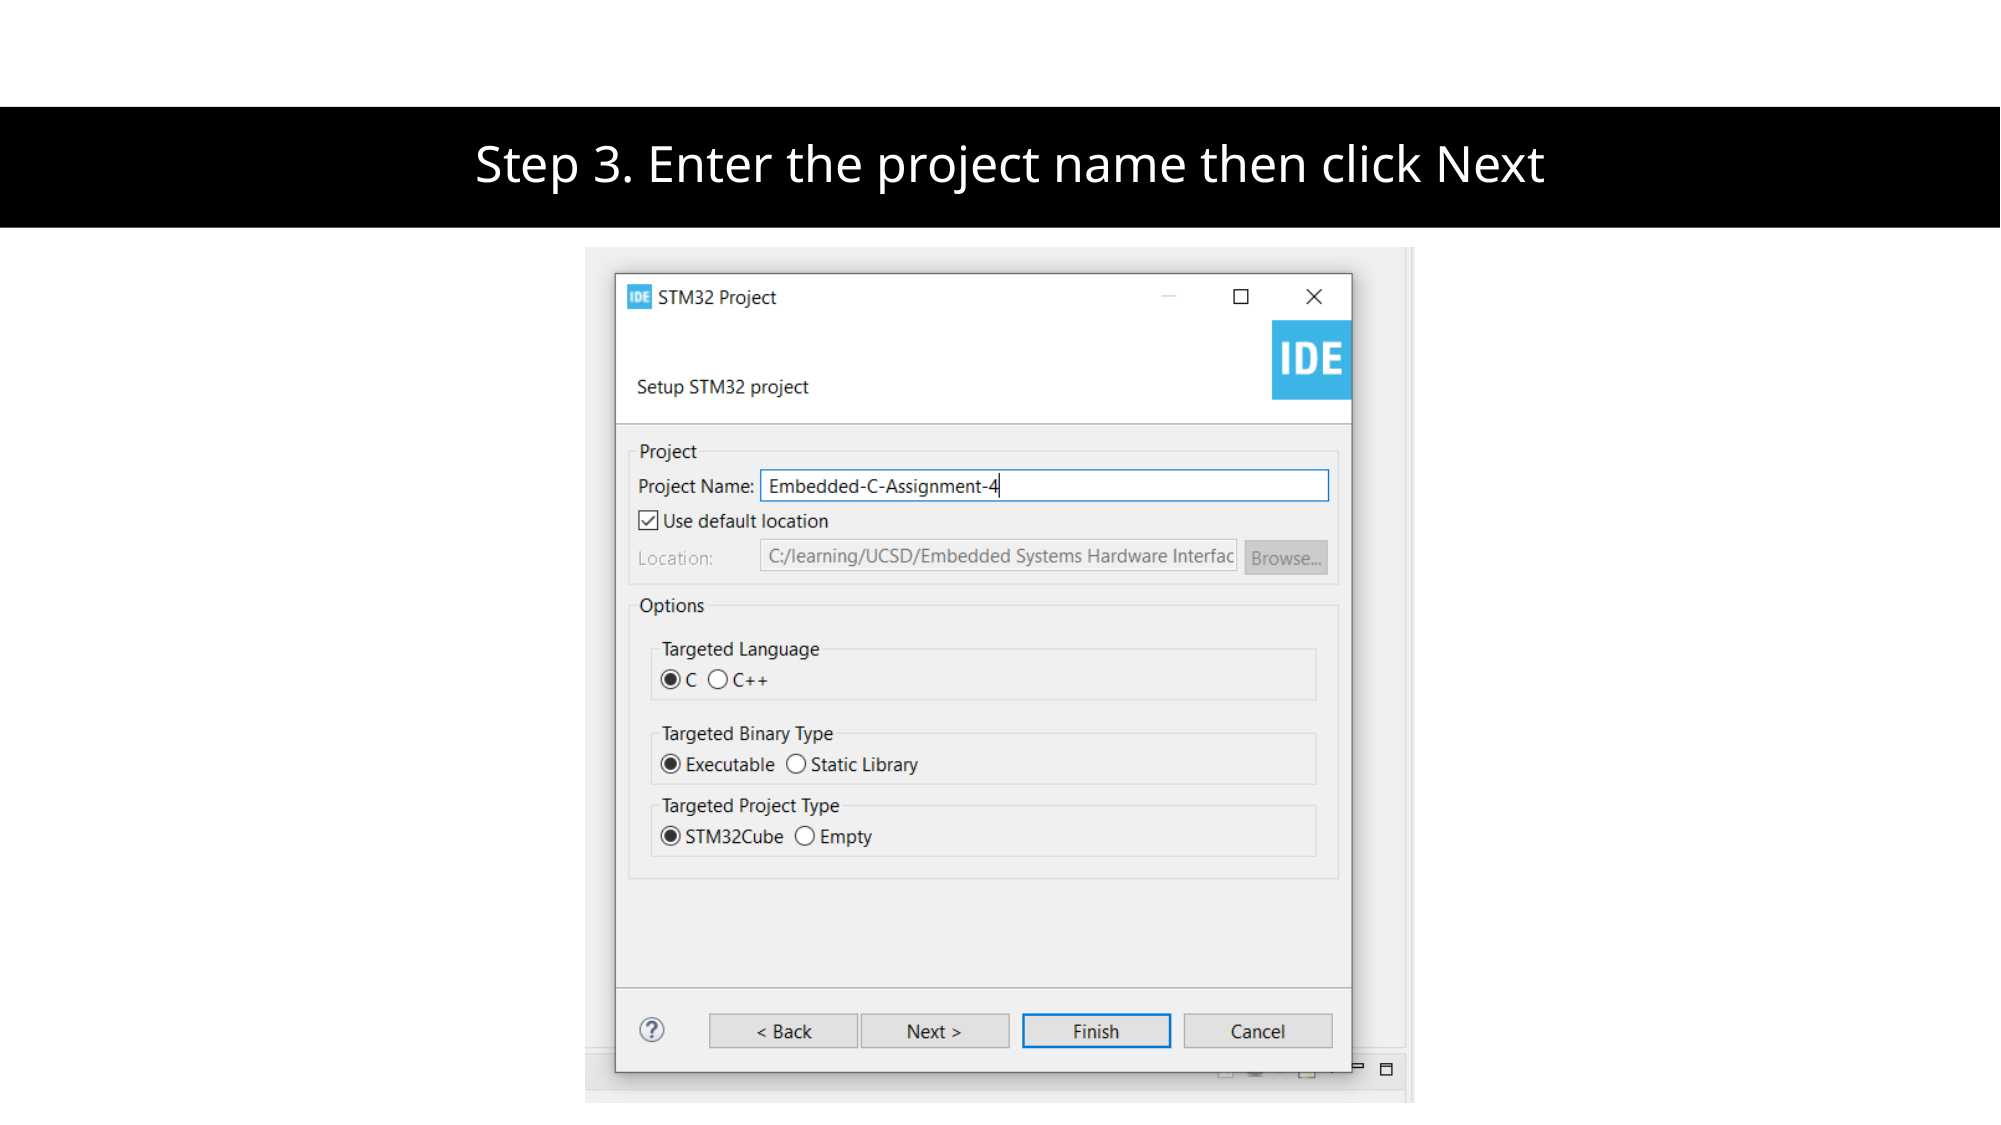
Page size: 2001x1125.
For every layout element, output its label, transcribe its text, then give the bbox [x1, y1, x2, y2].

title Step 3. Enter the project name then click Next [91, 105, 1931, 228]
picture [585, 247, 1415, 1103]
text_box [0, 106, 2000, 229]
